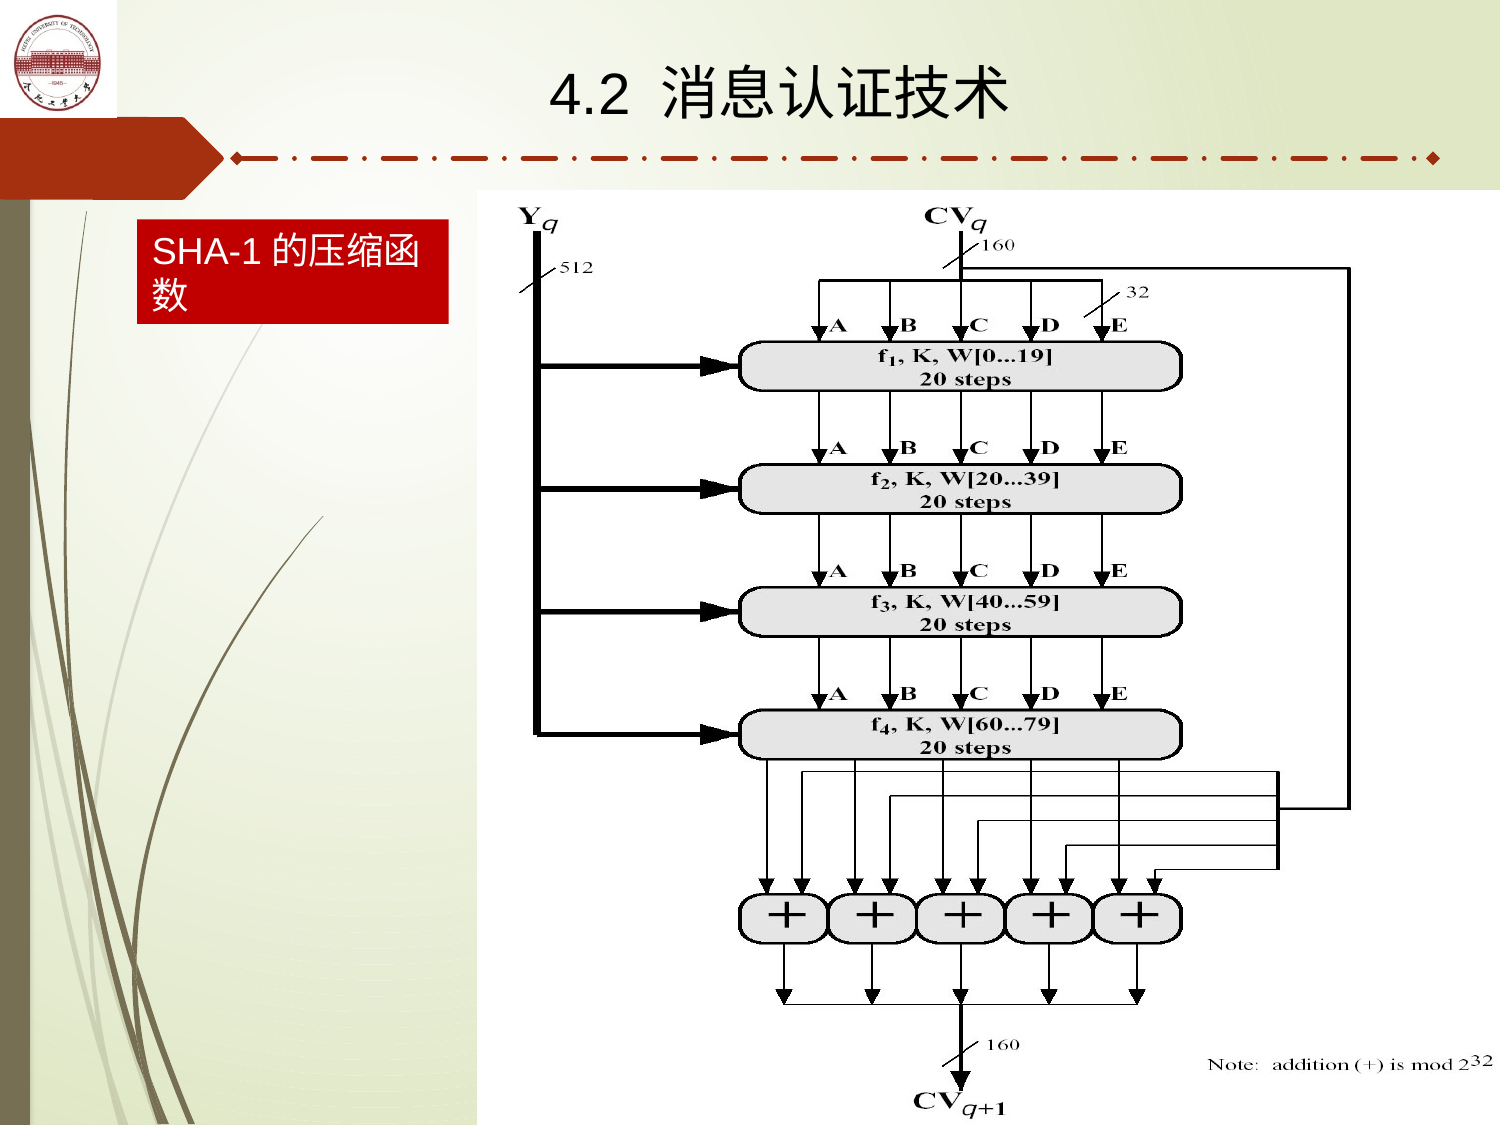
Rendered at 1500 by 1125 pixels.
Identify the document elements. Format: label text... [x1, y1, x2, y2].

text_box SHA-1的压缩函数 [137, 219, 449, 324]
text_box 4.2 消息认证技术 [534, 49, 1043, 134]
picture [0, 0, 117, 118]
picture [477, 190, 1500, 1125]
